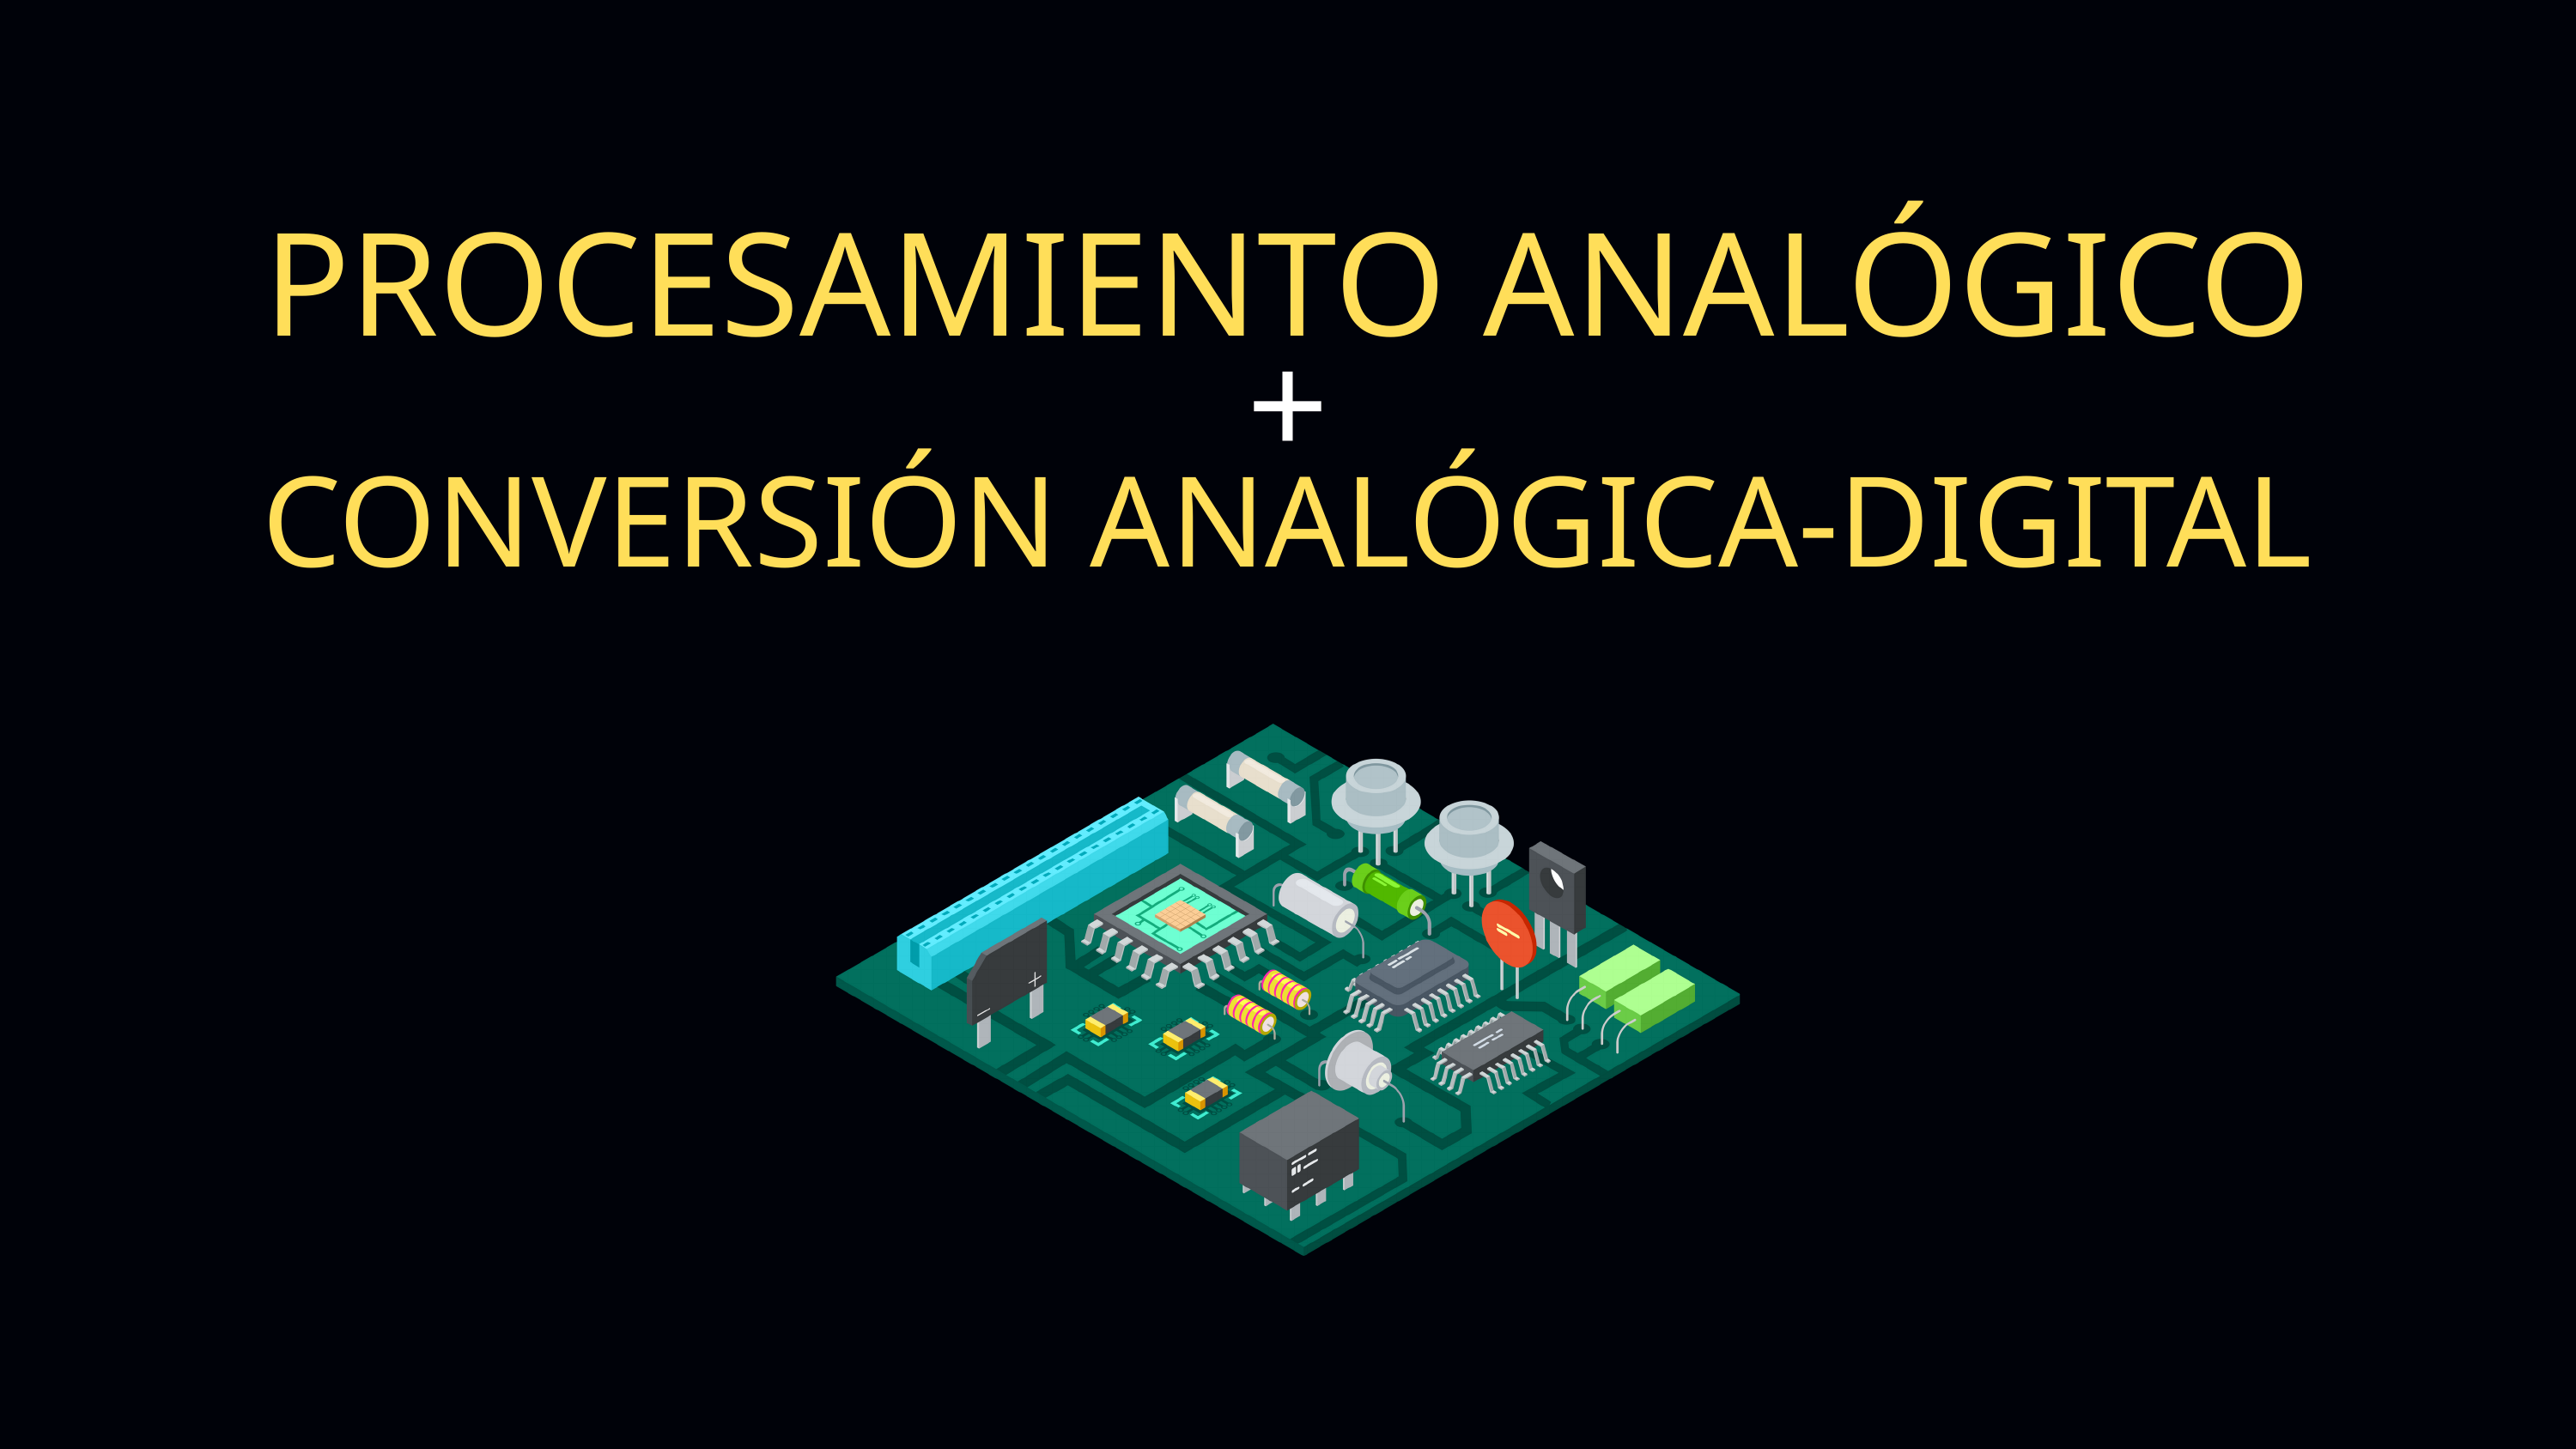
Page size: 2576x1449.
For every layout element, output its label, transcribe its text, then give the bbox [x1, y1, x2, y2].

text_box PROCESAMIENTO ANALÓGICO + CONVERSIÓN ANALÓGICA-DIGITAL [220, 242, 2356, 593]
text_box [835, 724, 1741, 1256]
